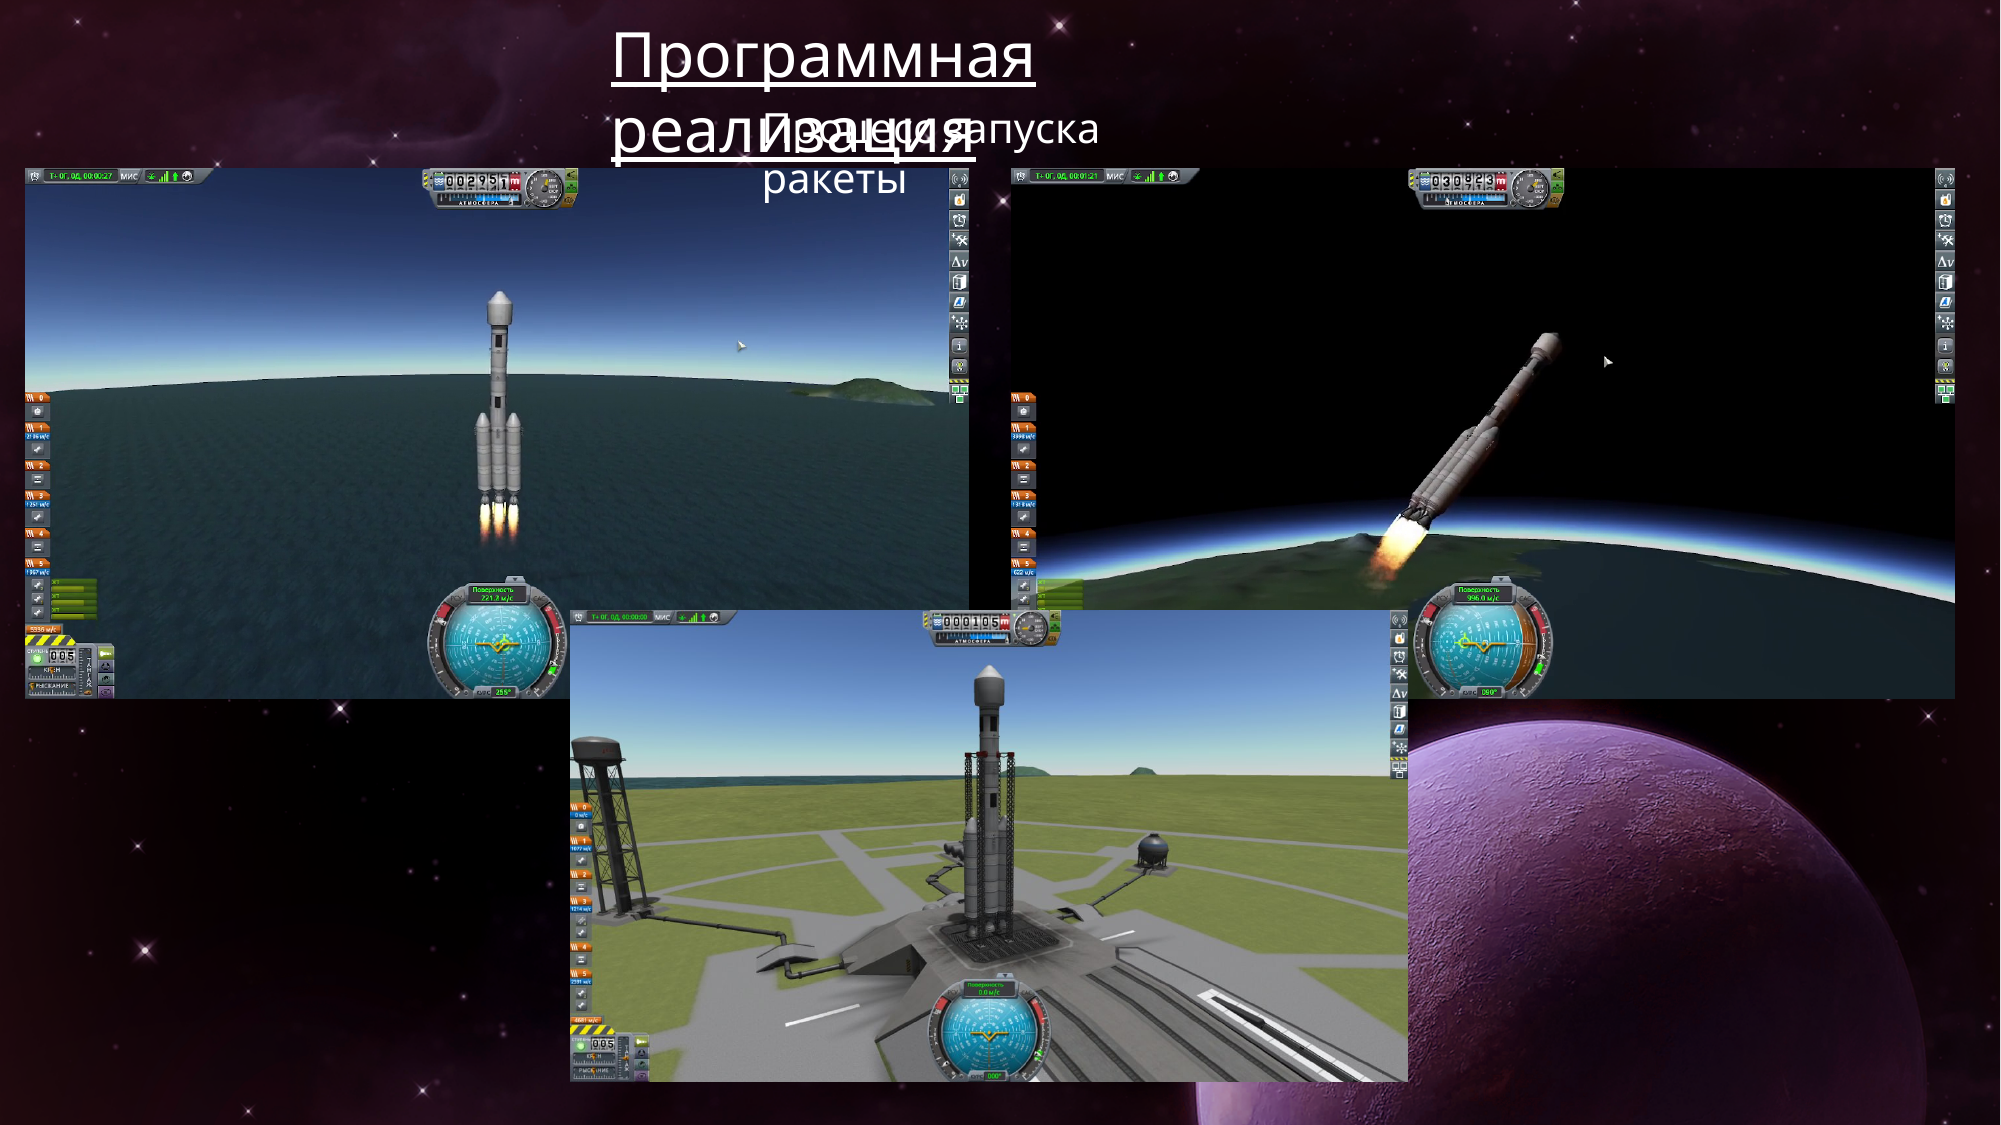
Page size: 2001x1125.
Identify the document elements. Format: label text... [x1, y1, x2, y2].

title Программная реализация [595, 0, 1427, 126]
picture [0, 0, 2001, 1125]
text_box Процесс запуска ракеты [746, 94, 1242, 210]
